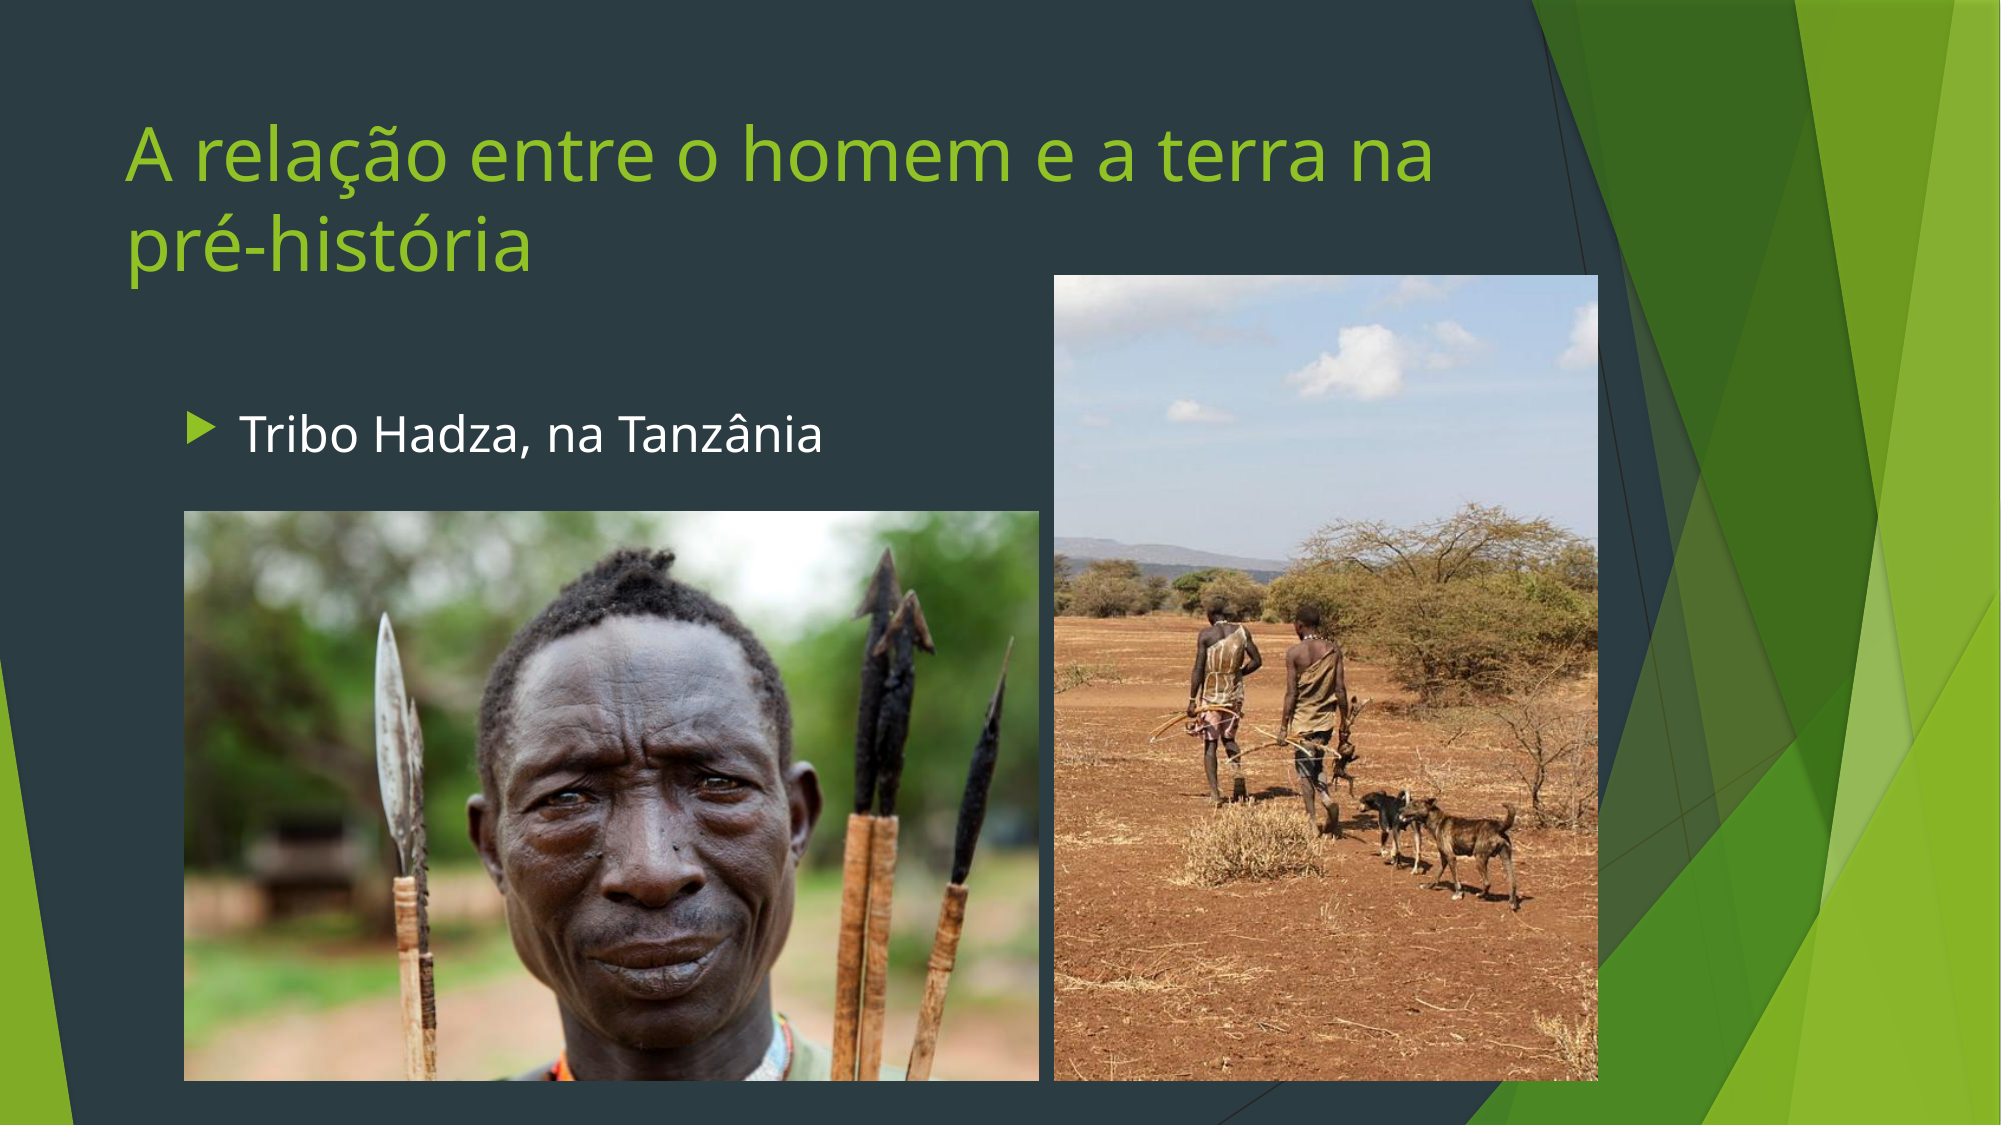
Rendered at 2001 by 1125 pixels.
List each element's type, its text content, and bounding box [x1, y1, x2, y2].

picture [1053, 275, 1598, 1081]
text_box A relação entre o homem e a terra na pré-história [110, 99, 1521, 316]
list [184, 510, 1040, 1081]
text_box Tribo Hadza, na Tanzânia [168, 395, 855, 512]
